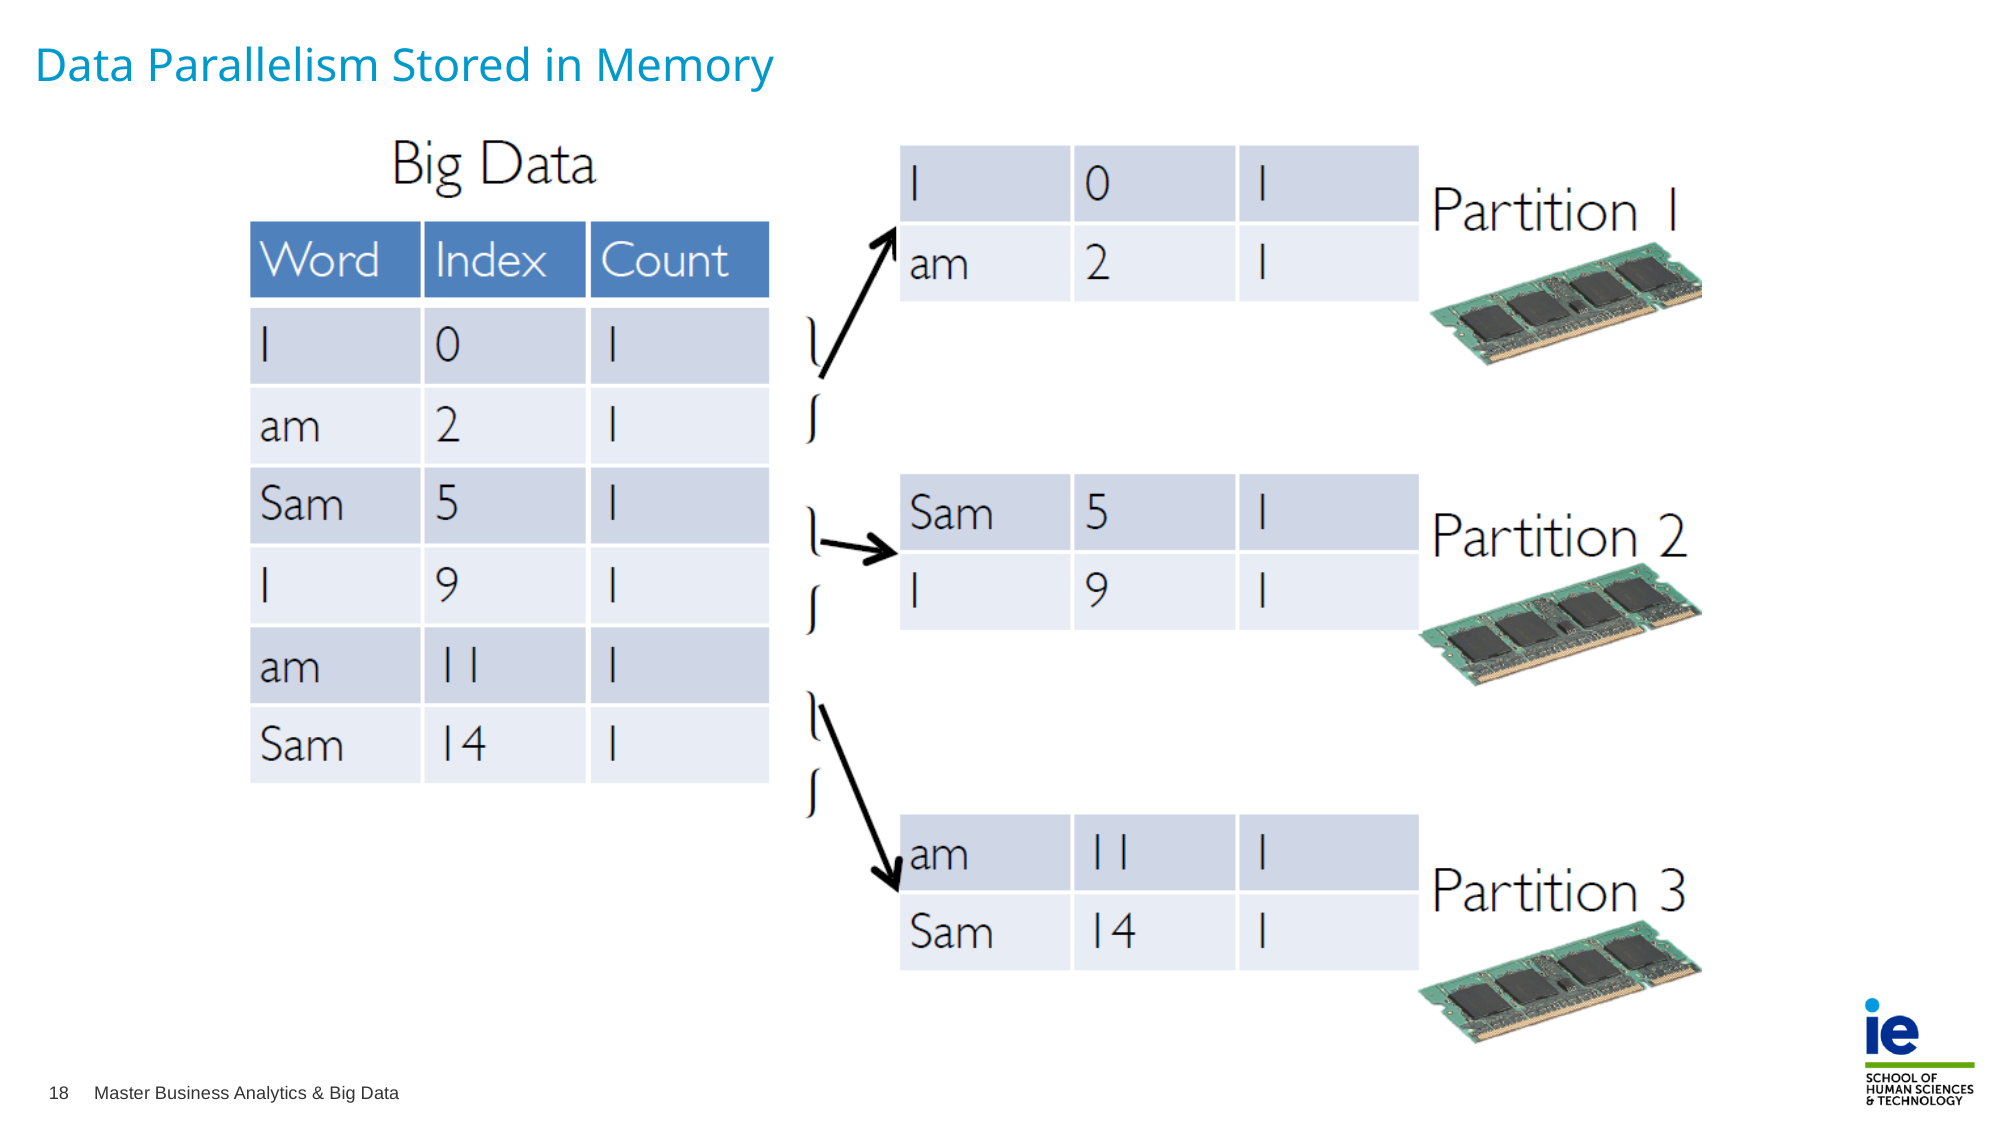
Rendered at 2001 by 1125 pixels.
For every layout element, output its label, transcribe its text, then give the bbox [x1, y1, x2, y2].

picture [240, 129, 1702, 1046]
text_box Data Parallelism Stored in Memory [34, 24, 1835, 101]
picture [1859, 991, 1981, 1113]
